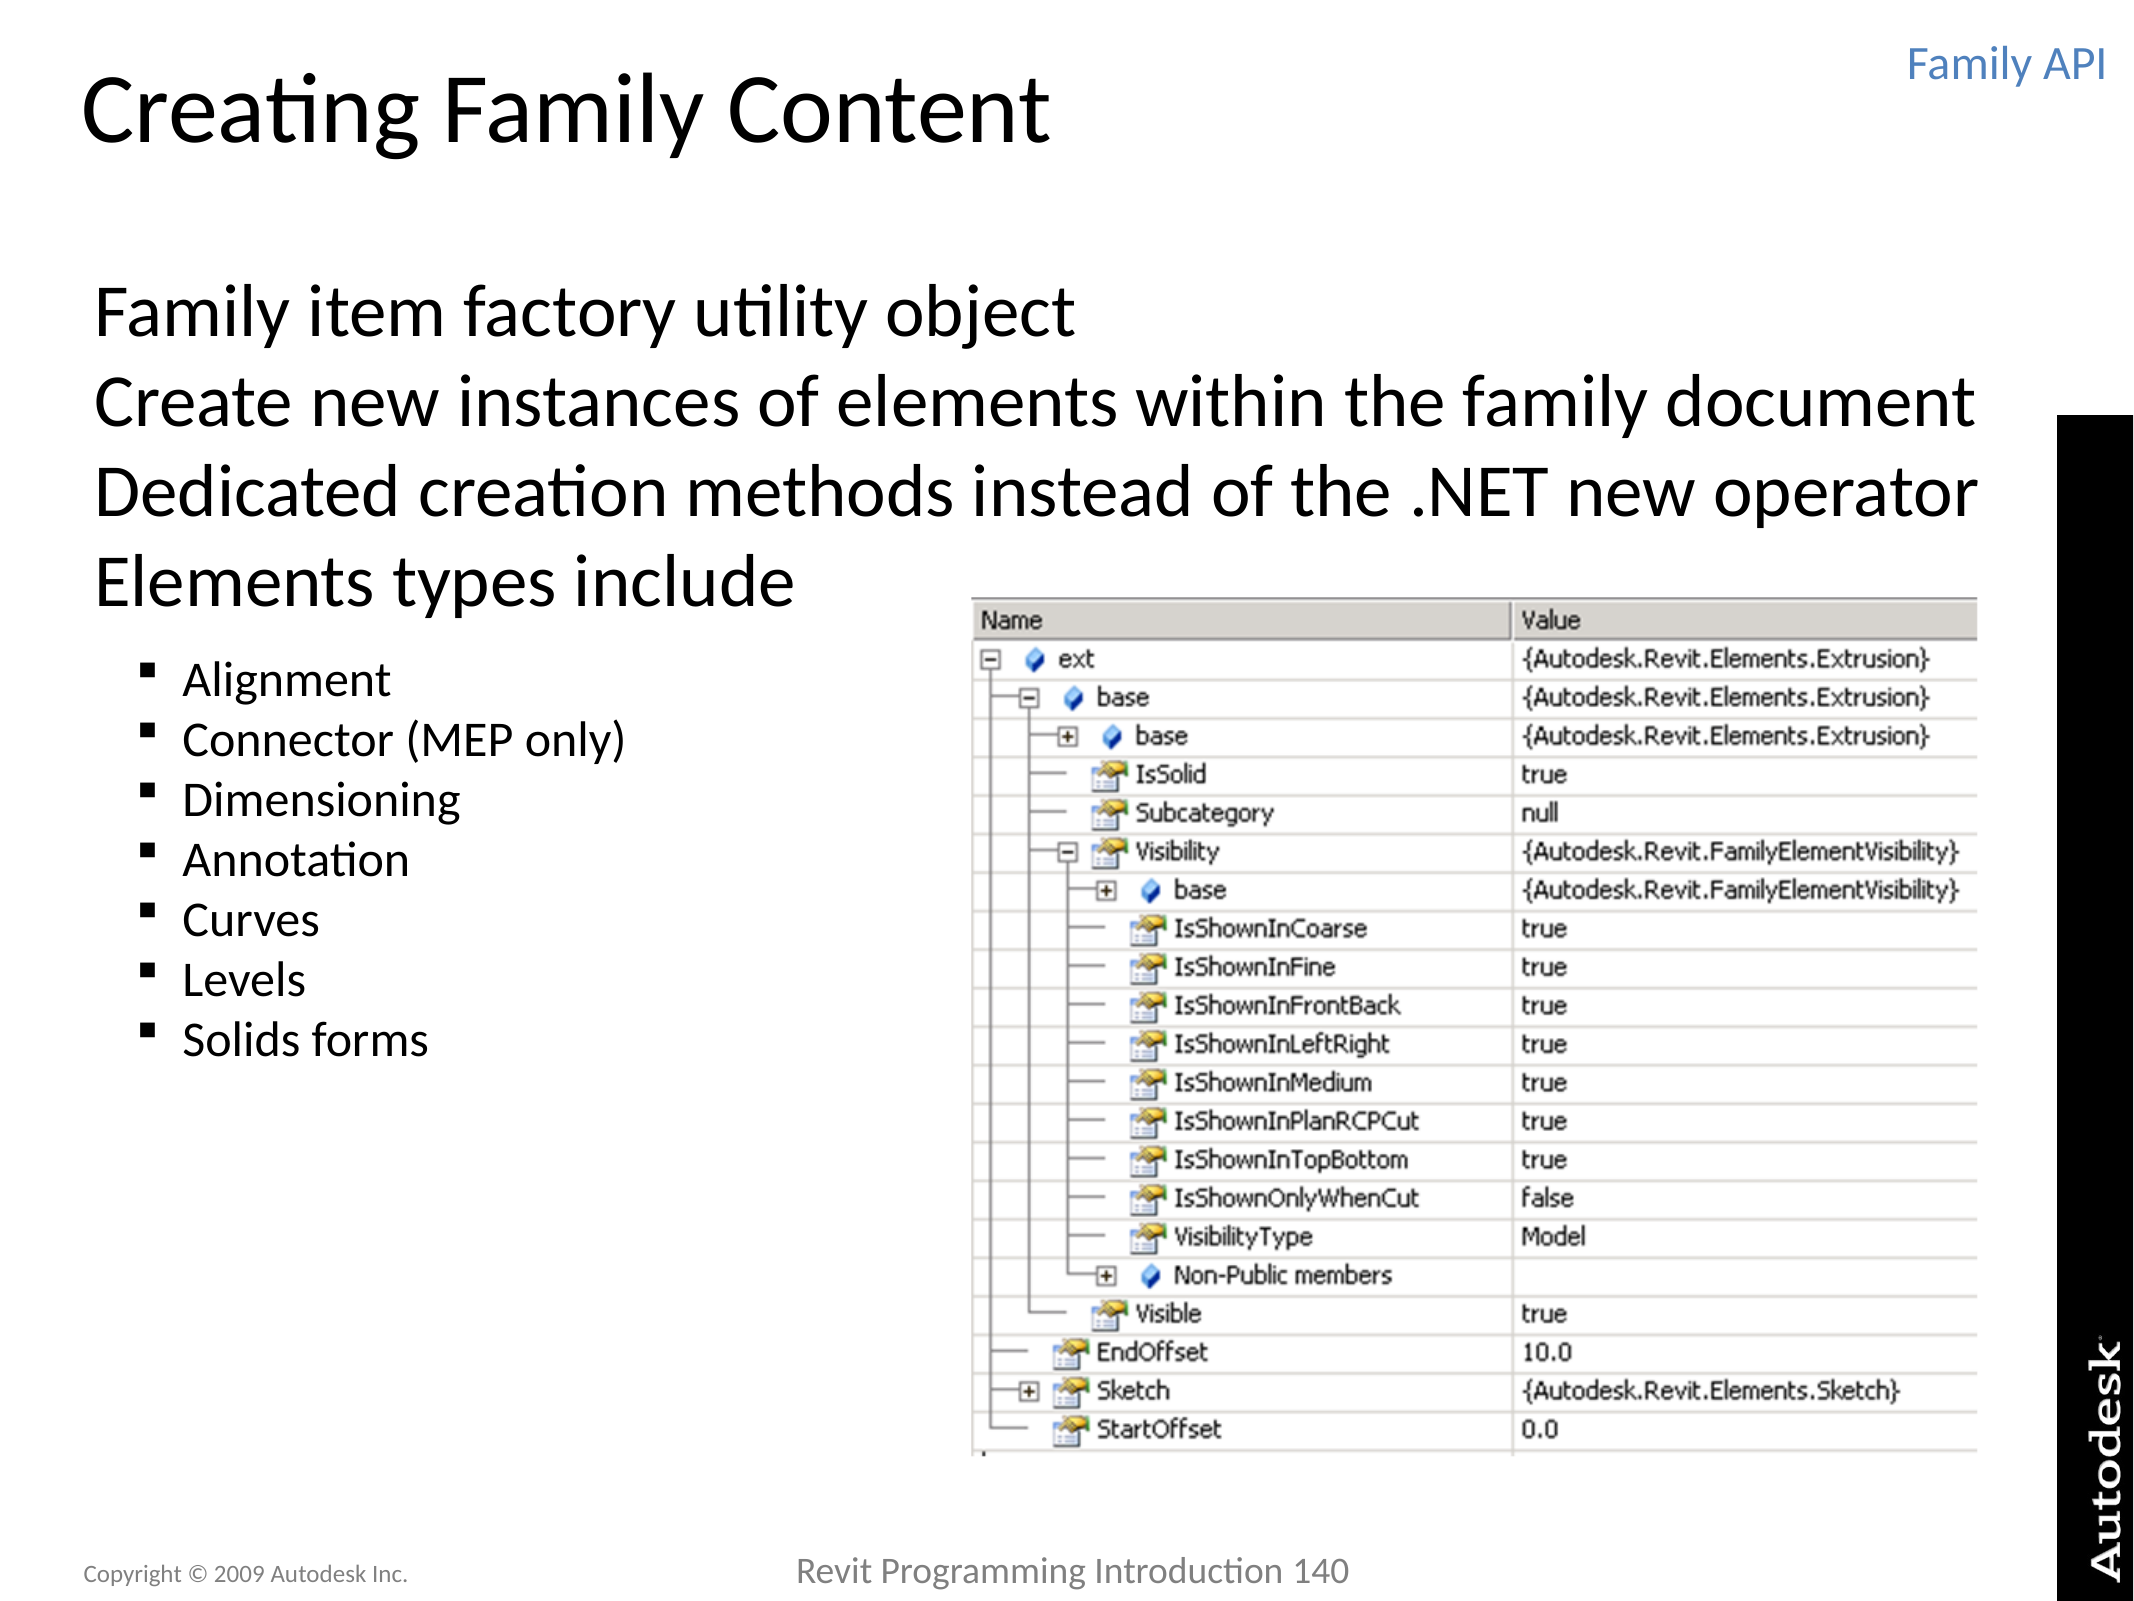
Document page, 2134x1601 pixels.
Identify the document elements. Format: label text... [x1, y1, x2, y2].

picture [970, 596, 1979, 1458]
picture [2057, 415, 2134, 1601]
title Creating Family Content [60, 31, 1909, 196]
list Family item factory utility object Create new instances of elements within the family document Dedicated creation methods instead of the .NET new operator Elements types include Alignment Connector (MEP only) Dimensioning Annotation Curves Levels Solids forms [72, 251, 2019, 1136]
text_box Family API [1637, 31, 2108, 90]
